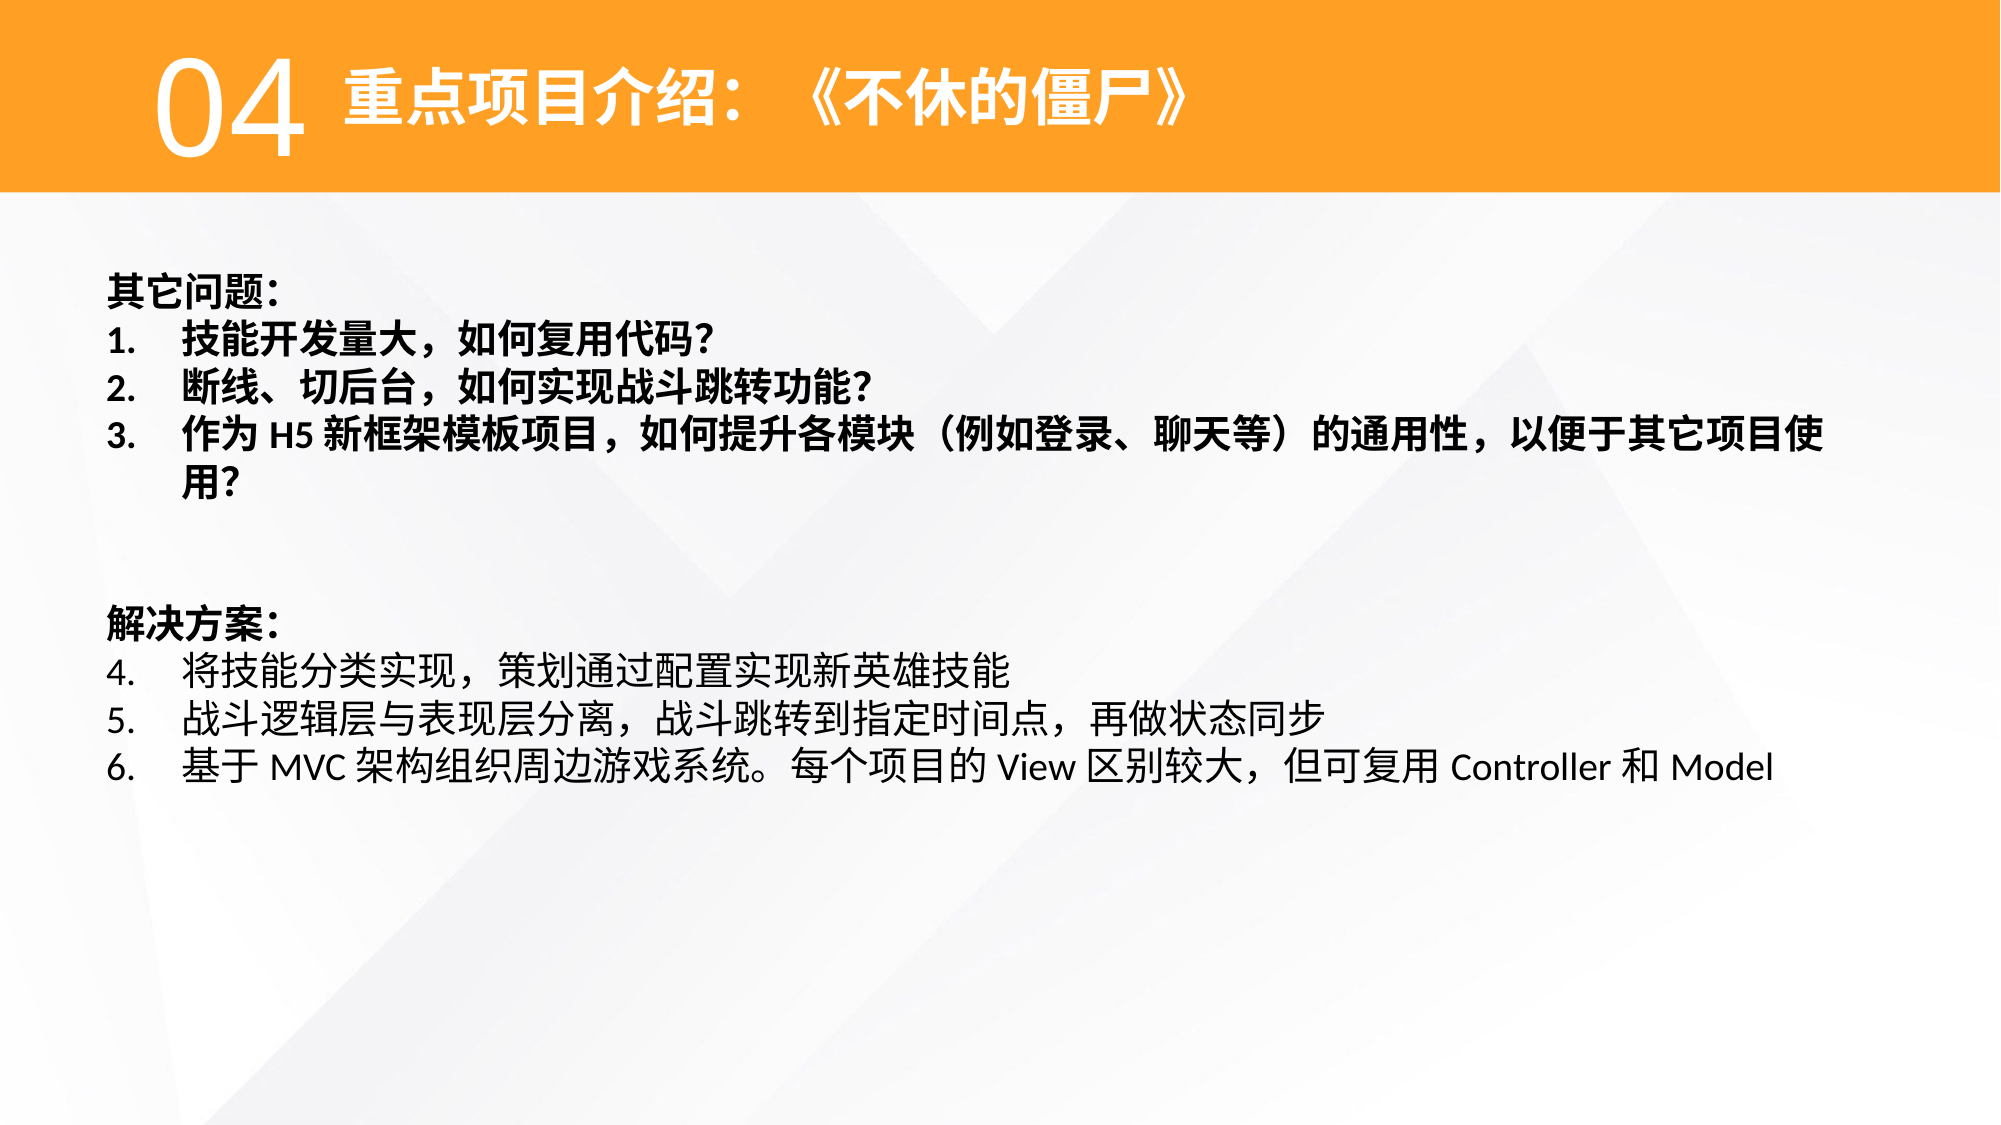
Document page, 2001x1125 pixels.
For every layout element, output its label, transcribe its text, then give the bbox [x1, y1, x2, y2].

text_box 重点项目介绍：《不休的僵尸》 [335, 64, 1386, 140]
picture [0, 0, 2001, 1125]
text_box 04 [144, 13, 315, 191]
text_box [0, 0, 2000, 193]
text_box 其它问题： 技能开发量大，如何复用代码？ 断线、切后台，如何实现战斗跳转功能？ 作为H5新框架模板项目，如何提升各模块（例如登录、聊天等）的通用性，以便于其它项目使用？ 解决方案： 将技能分类实现，策划通过配置实现新英雄技能 战斗逻辑层与表现层分离，战斗跳转到指定时间点，再做状态同步 基于MVC架构组织周边游戏系统。每个项目的View区别较大，但可复用Controller和Model [98, 258, 1903, 797]
